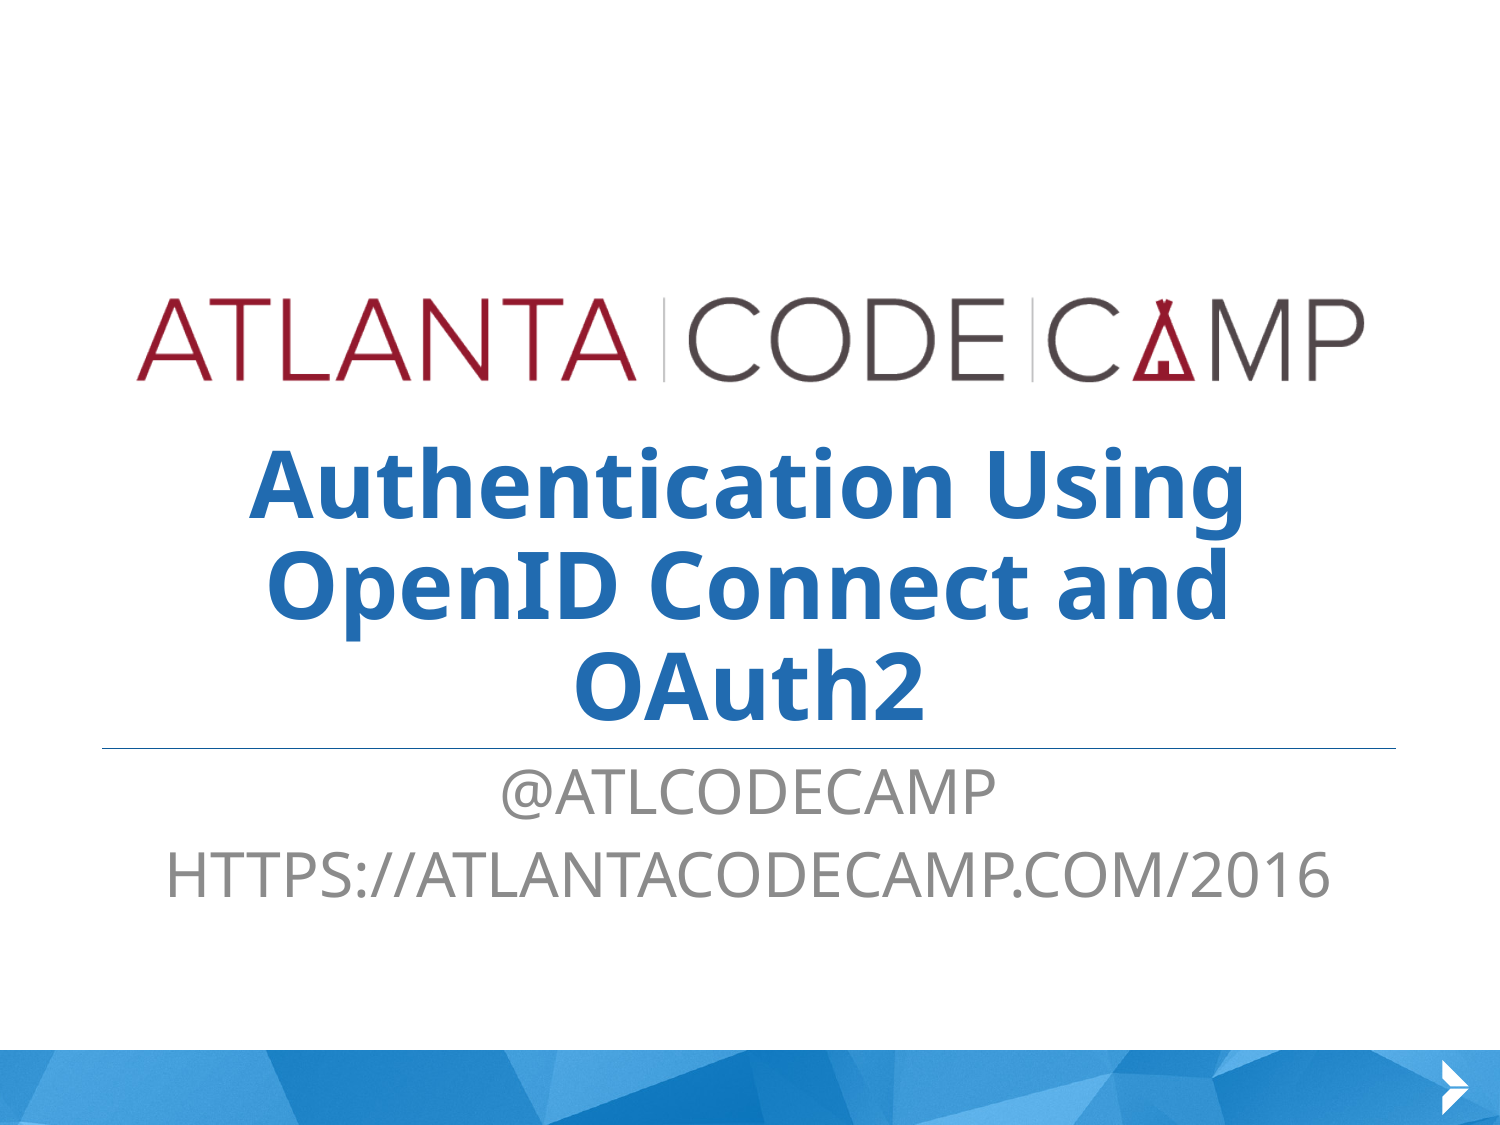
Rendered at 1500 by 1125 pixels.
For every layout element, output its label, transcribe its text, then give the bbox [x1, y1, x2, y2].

picture [124, 280, 1373, 396]
title Authentication Using OpenID Connect and OAuth2 [102, 280, 1397, 748]
list @ATLCODECAMP HTTPS://ATLANTACODECAMP.COM/2016 [102, 752, 1397, 999]
picture [0, 1050, 1500, 1125]
